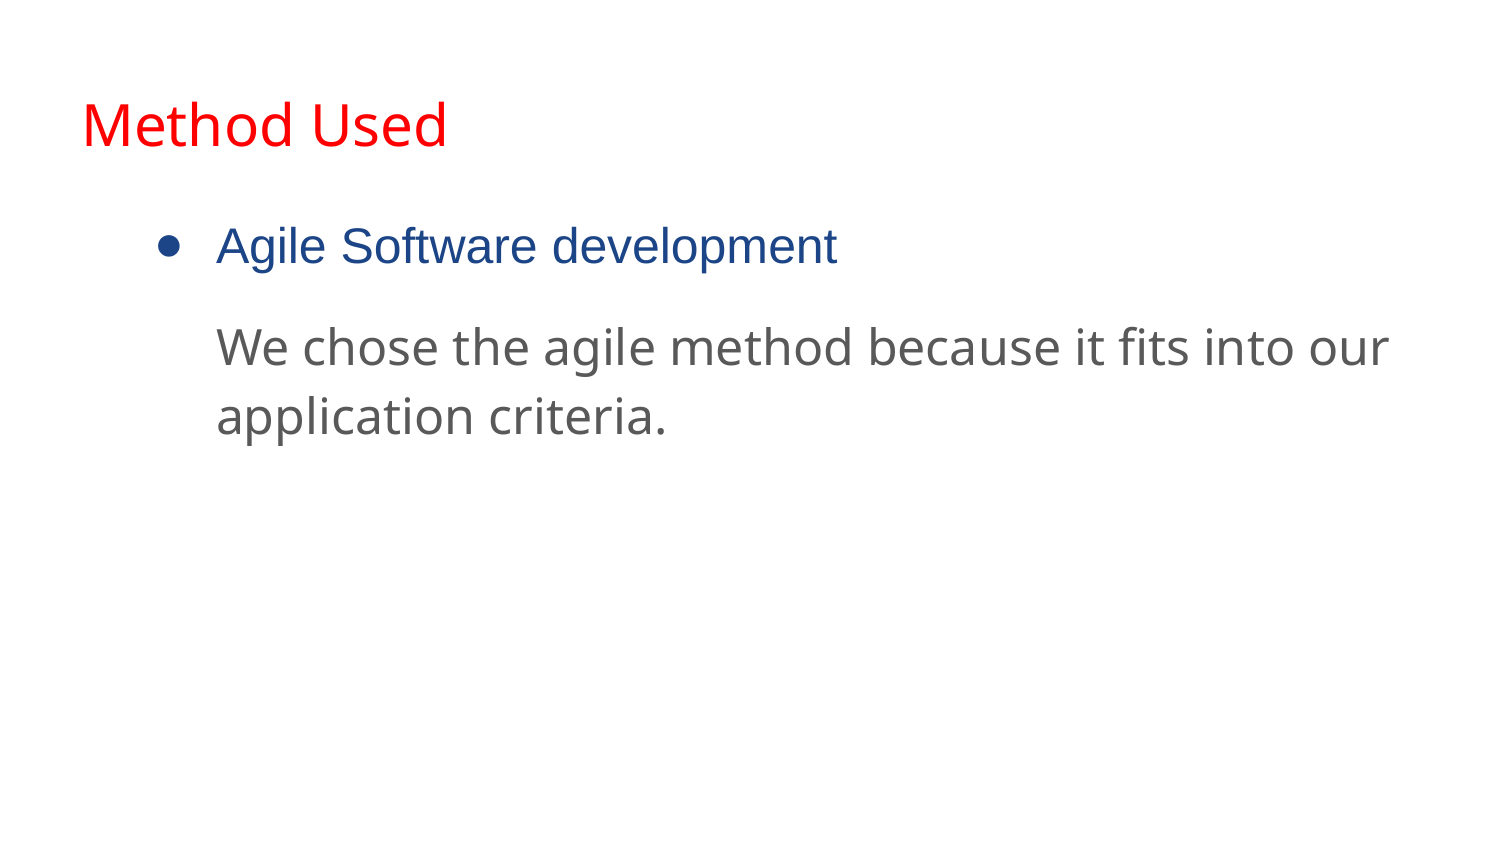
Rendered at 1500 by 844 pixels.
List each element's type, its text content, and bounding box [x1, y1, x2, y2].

list Agile Software development We chose the agile method because it fits into our application criteria. [51, 189, 1449, 750]
title Method Used [51, 72, 1449, 167]
